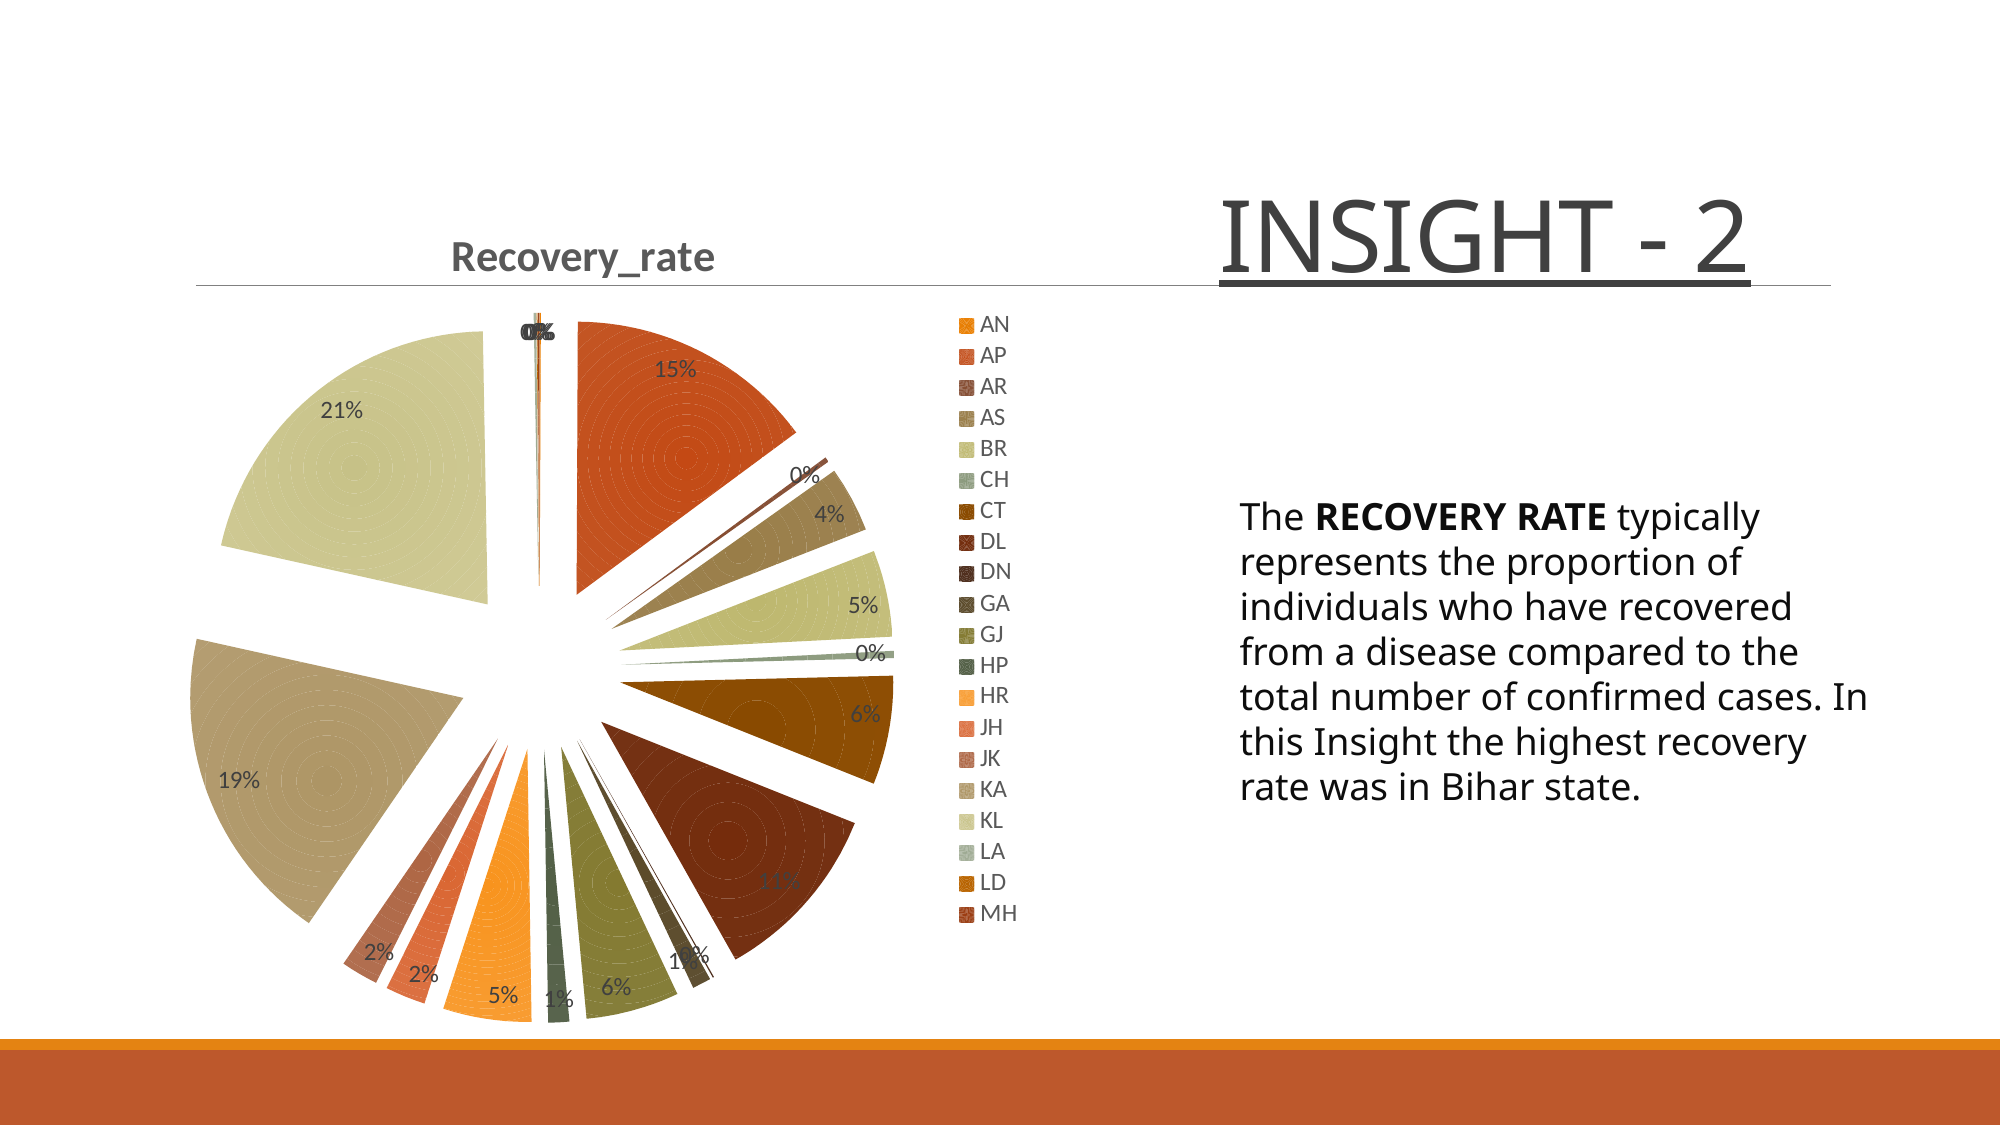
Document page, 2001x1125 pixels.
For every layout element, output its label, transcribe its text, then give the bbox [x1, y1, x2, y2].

text_box The RECOVERY RATE typically represents the proportion of individuals who have recovered from a disease compared to the total number of confirmed cases. In this Insight the highest recovery rate was in Bihar state. [1224, 485, 1889, 815]
title INSIGHT - 2 [1204, 62, 1825, 300]
chart [127, 200, 1039, 1041]
